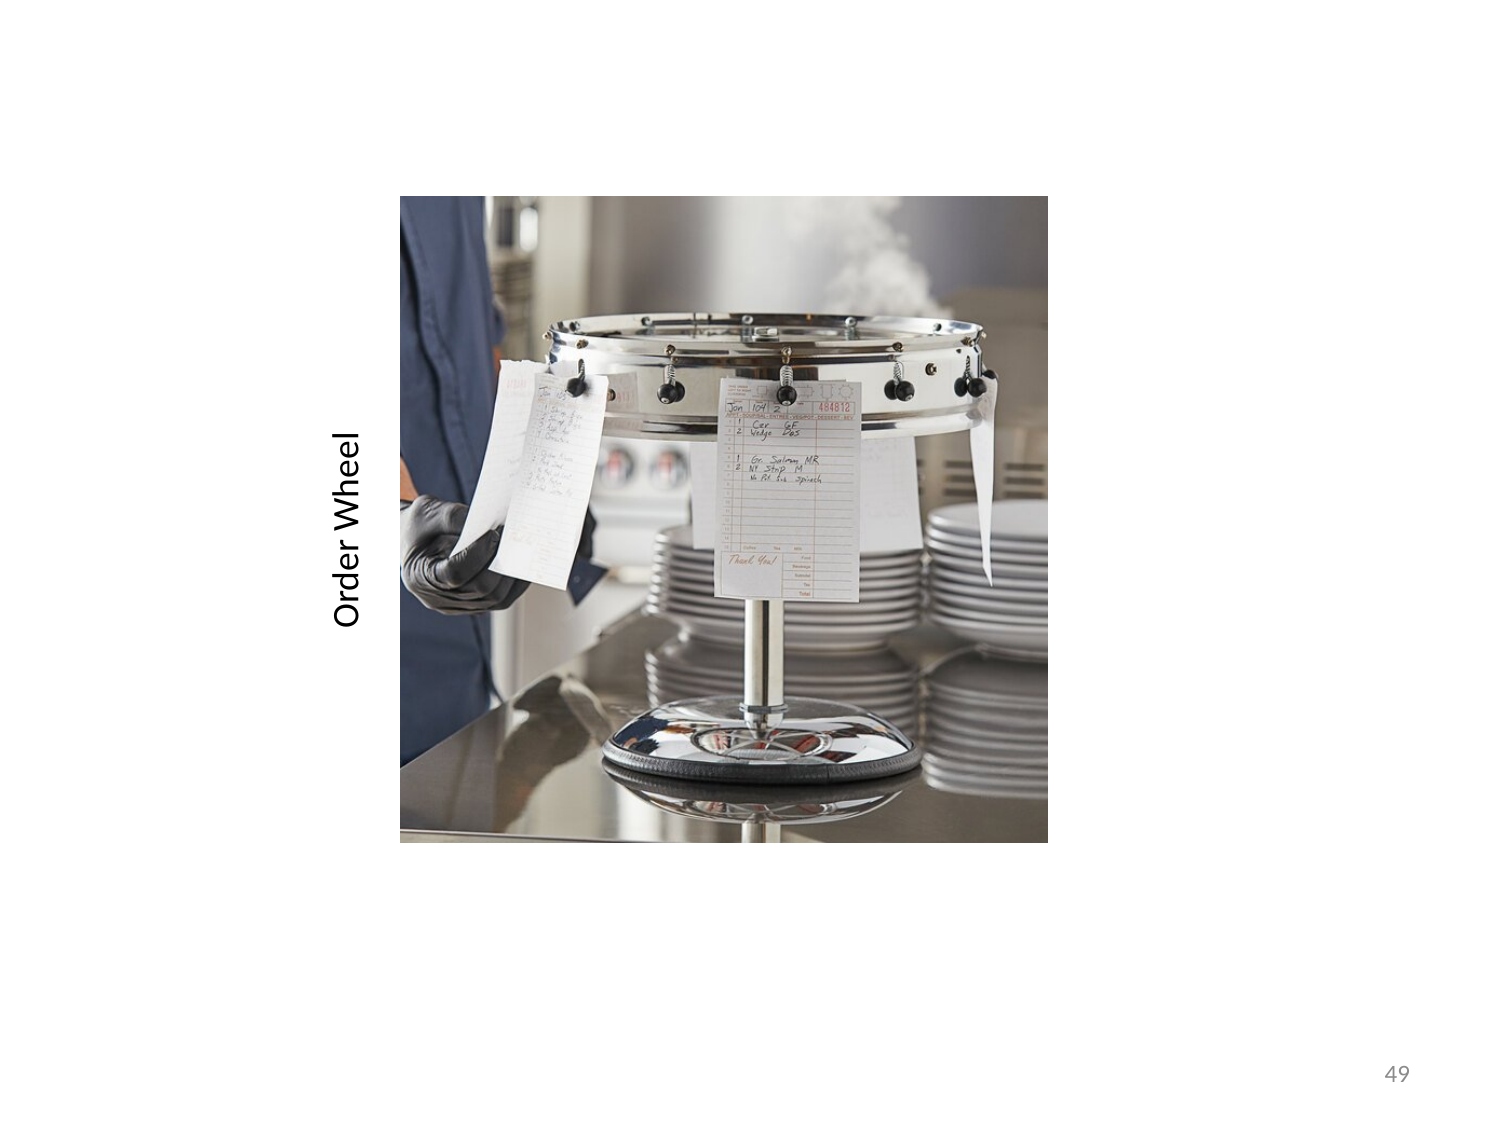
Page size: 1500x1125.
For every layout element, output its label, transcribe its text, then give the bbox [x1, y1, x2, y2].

picture [400, 196, 1048, 843]
slide_number 49 [1074, 1042, 1425, 1103]
text_box Order Wheel [313, 257, 374, 804]
